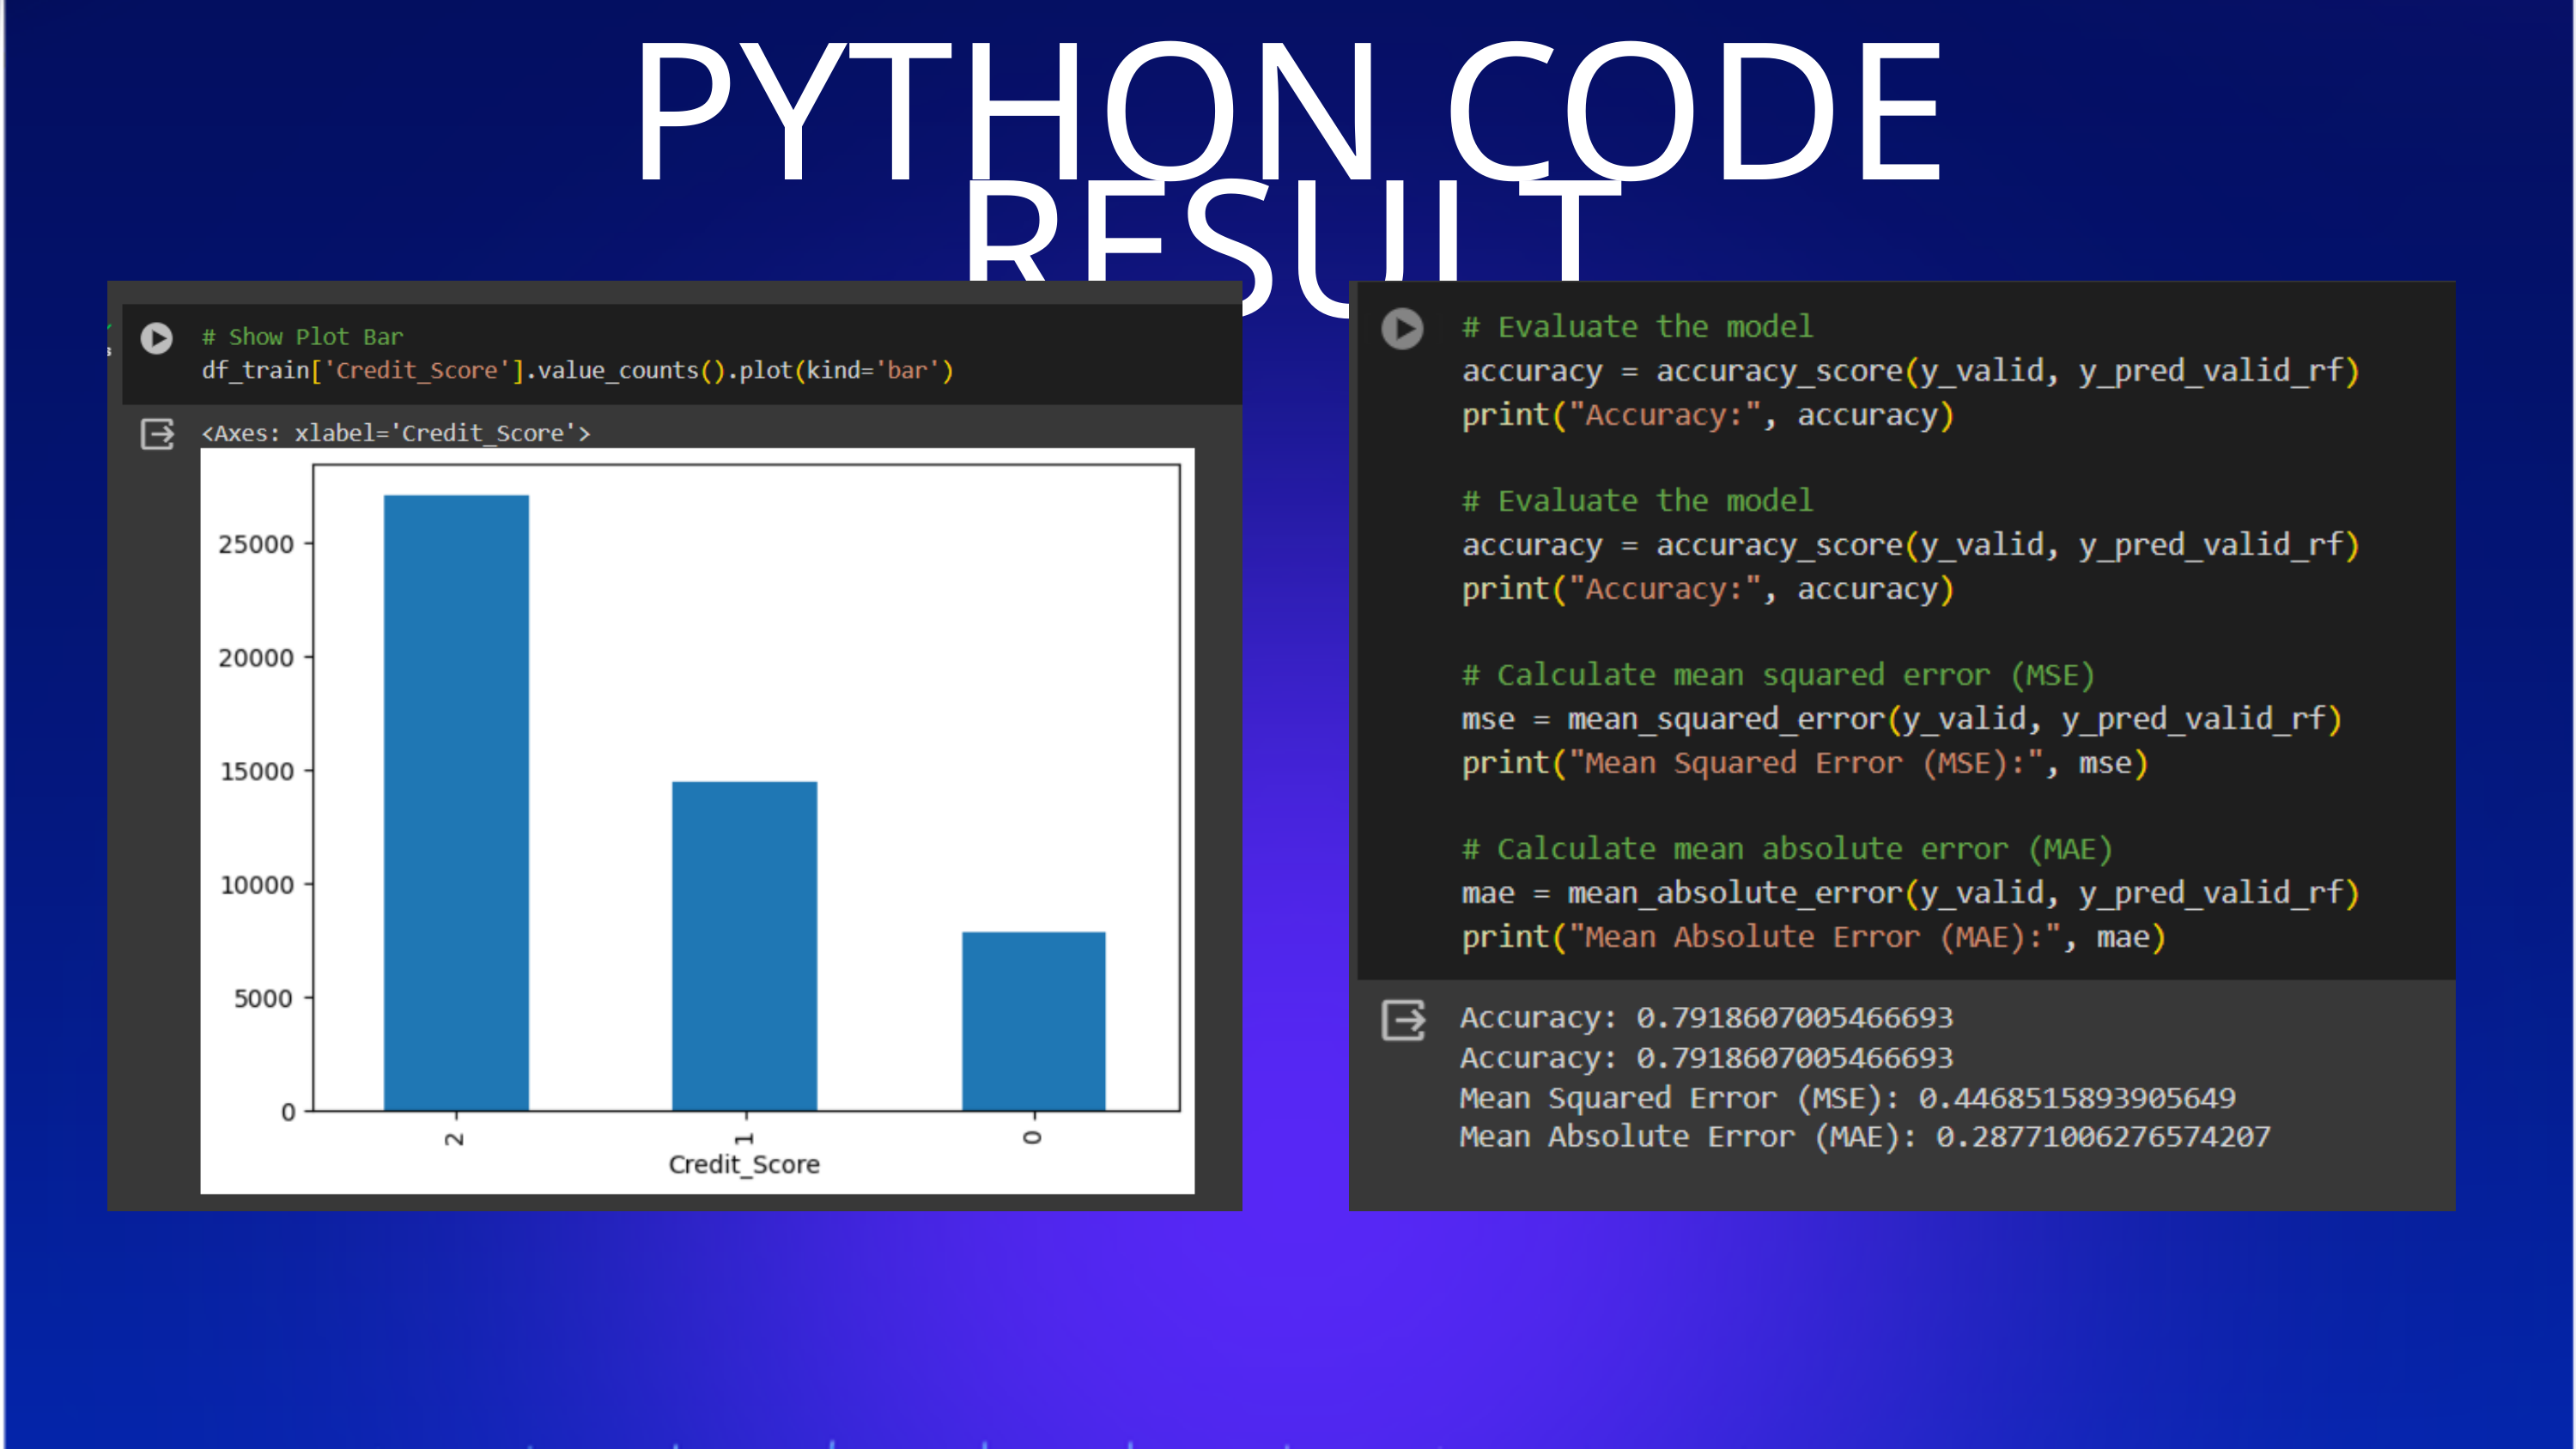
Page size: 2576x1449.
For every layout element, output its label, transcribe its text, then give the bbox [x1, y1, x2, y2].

picture [1349, 281, 2456, 1211]
text_box [0, 0, 2576, 1449]
picture [106, 281, 1243, 1211]
text_box PYTHON CODE RESULT [611, 80, 1965, 356]
